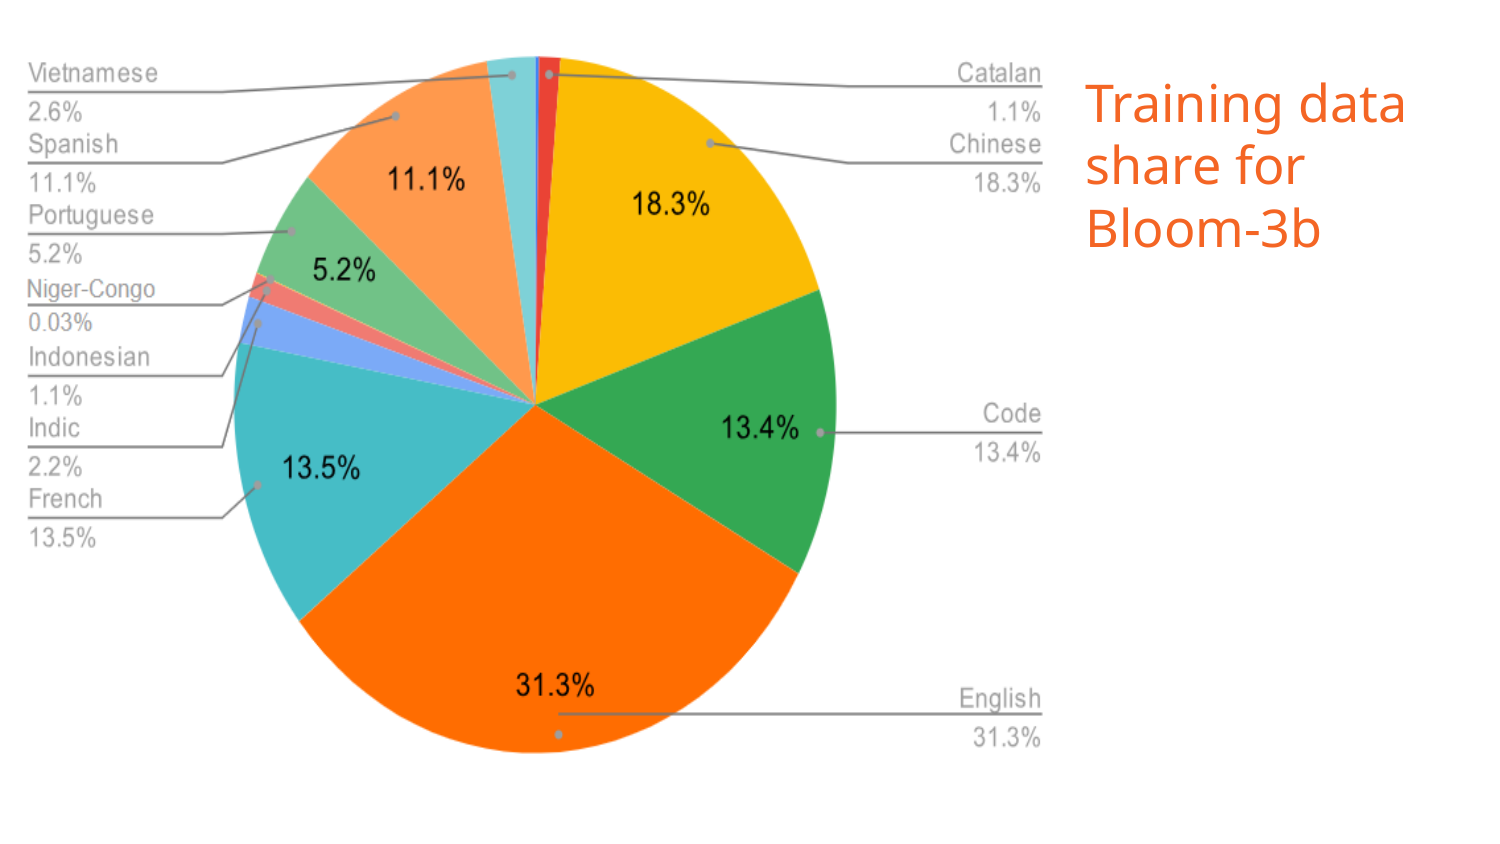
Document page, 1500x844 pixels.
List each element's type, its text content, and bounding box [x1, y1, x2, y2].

picture [16, 29, 1071, 786]
text_box Training data share for Bloom-3b [1075, 55, 1500, 273]
